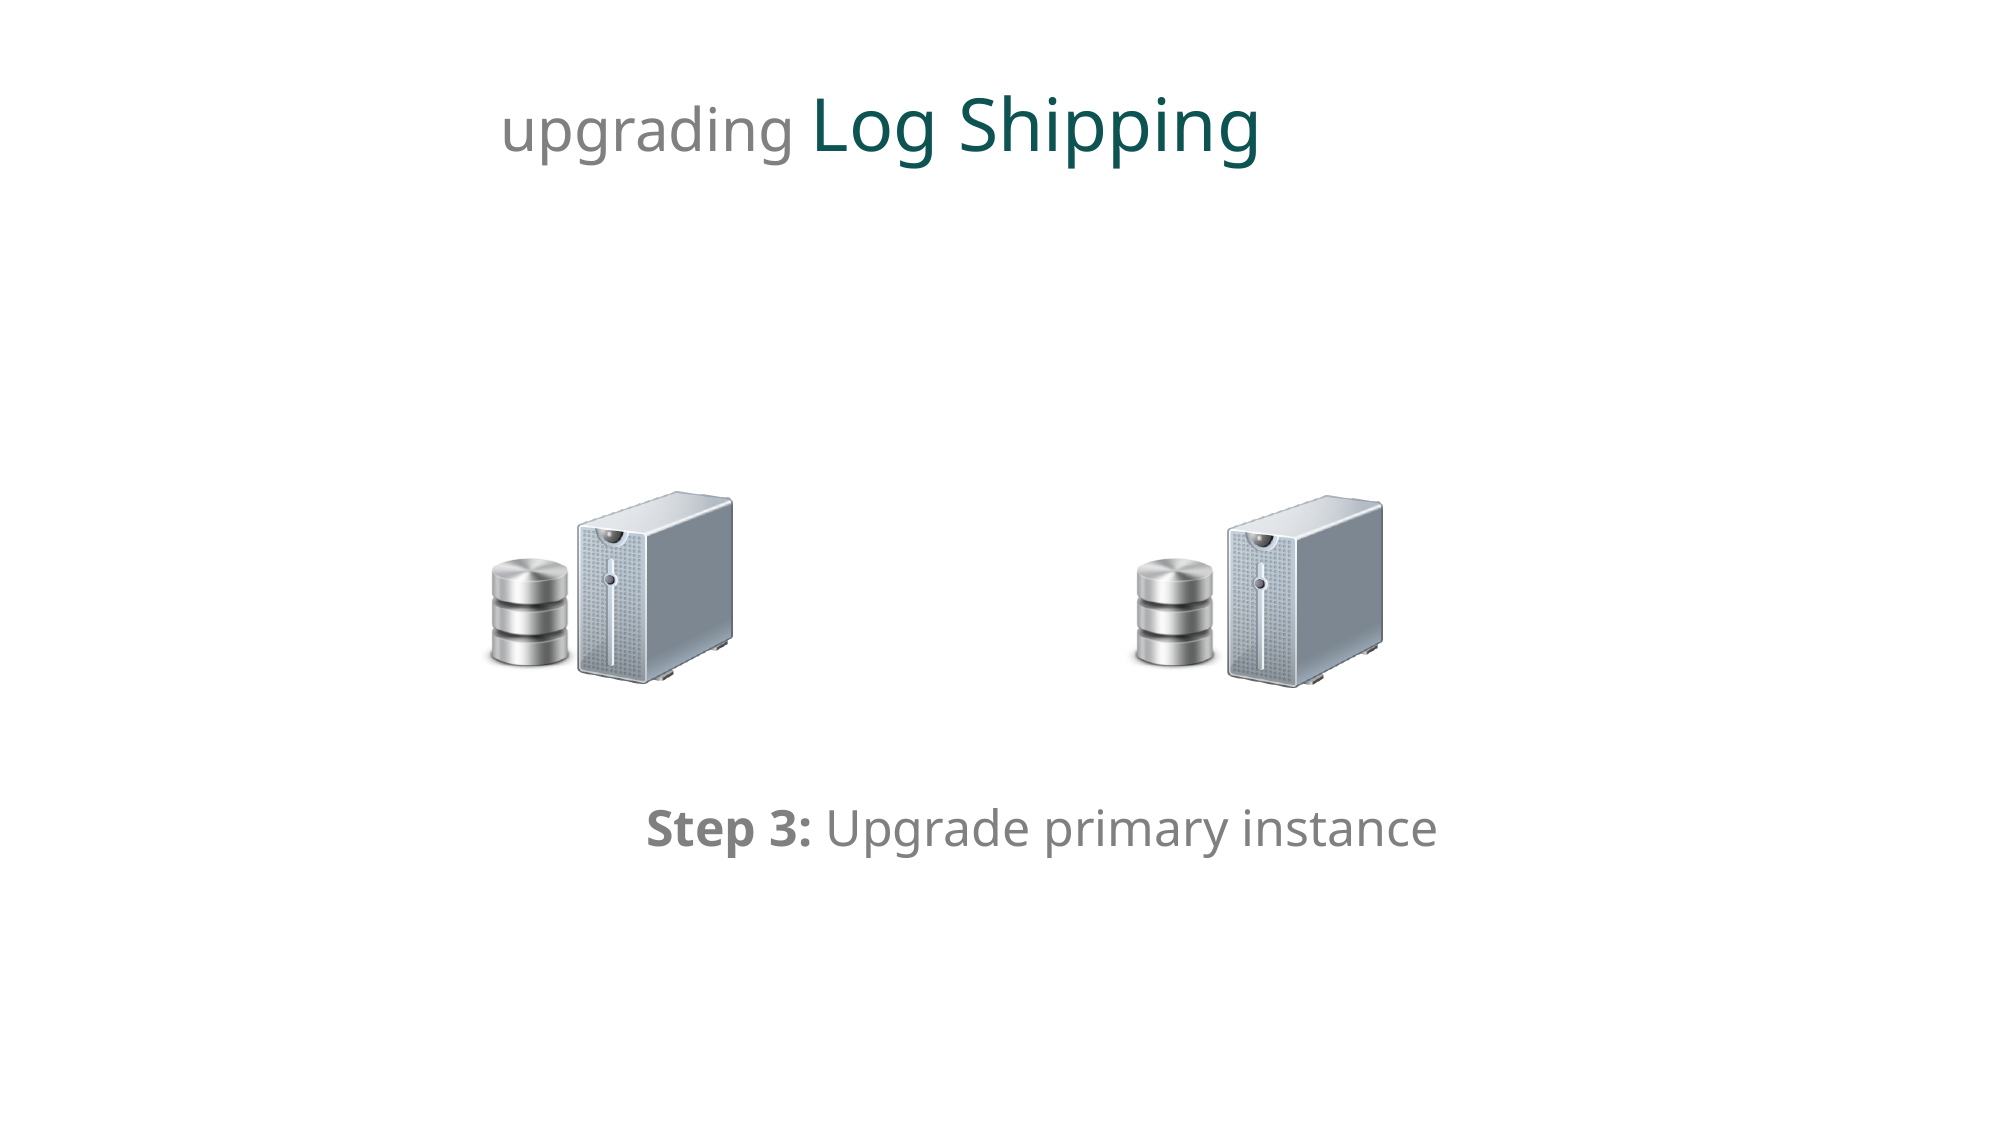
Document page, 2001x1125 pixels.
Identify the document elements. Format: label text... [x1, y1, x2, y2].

text_box Step 3: Upgrade primary instance [630, 789, 1538, 865]
picture [1124, 495, 1405, 688]
picture [479, 491, 755, 685]
title upgrading Log Shipping [488, 72, 1638, 173]
